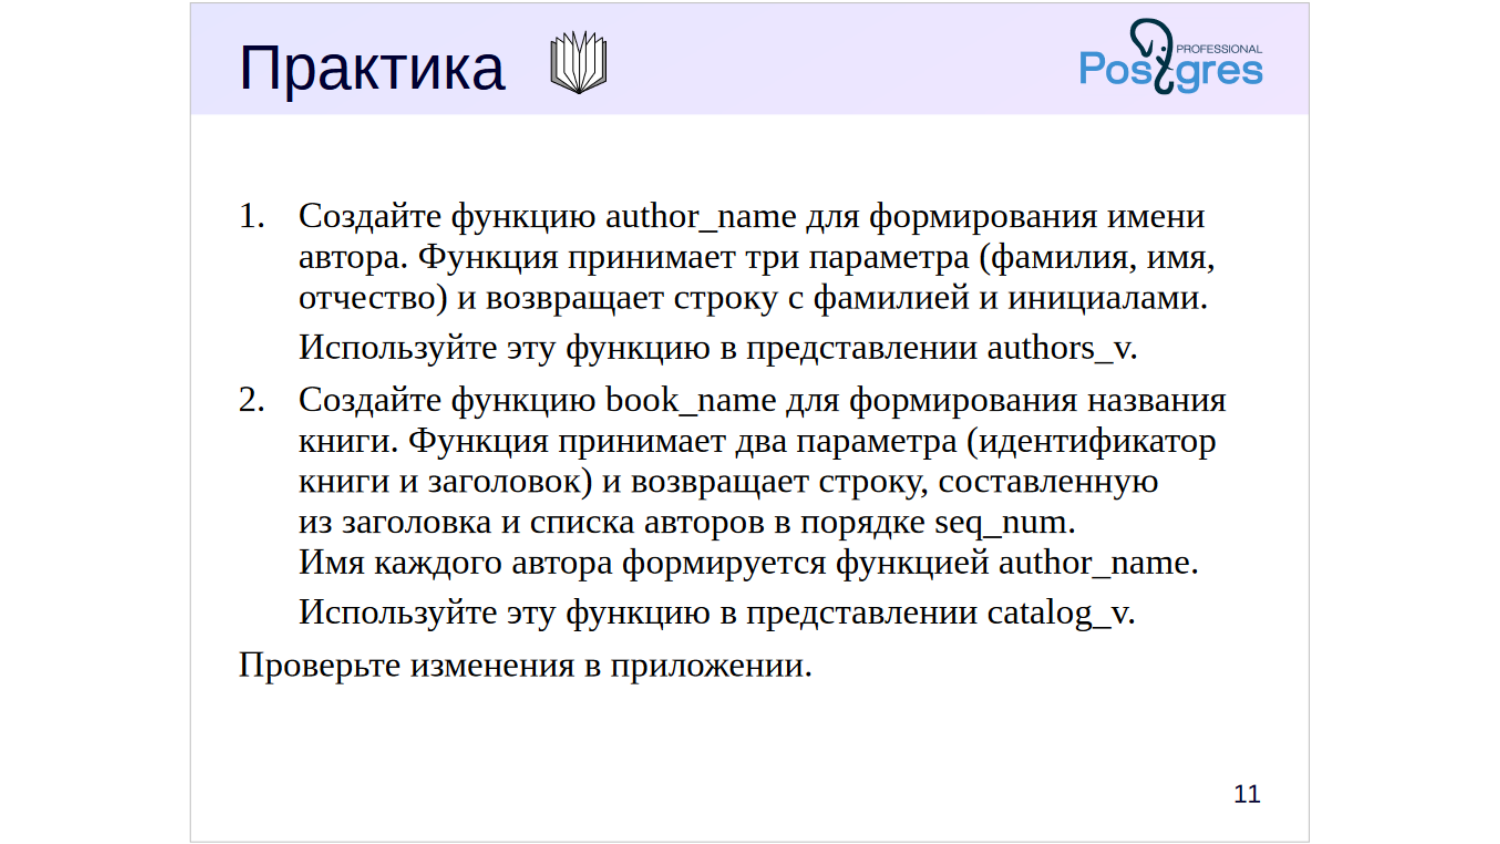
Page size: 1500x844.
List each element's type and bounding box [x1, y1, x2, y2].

picture [189, 0, 1311, 844]
